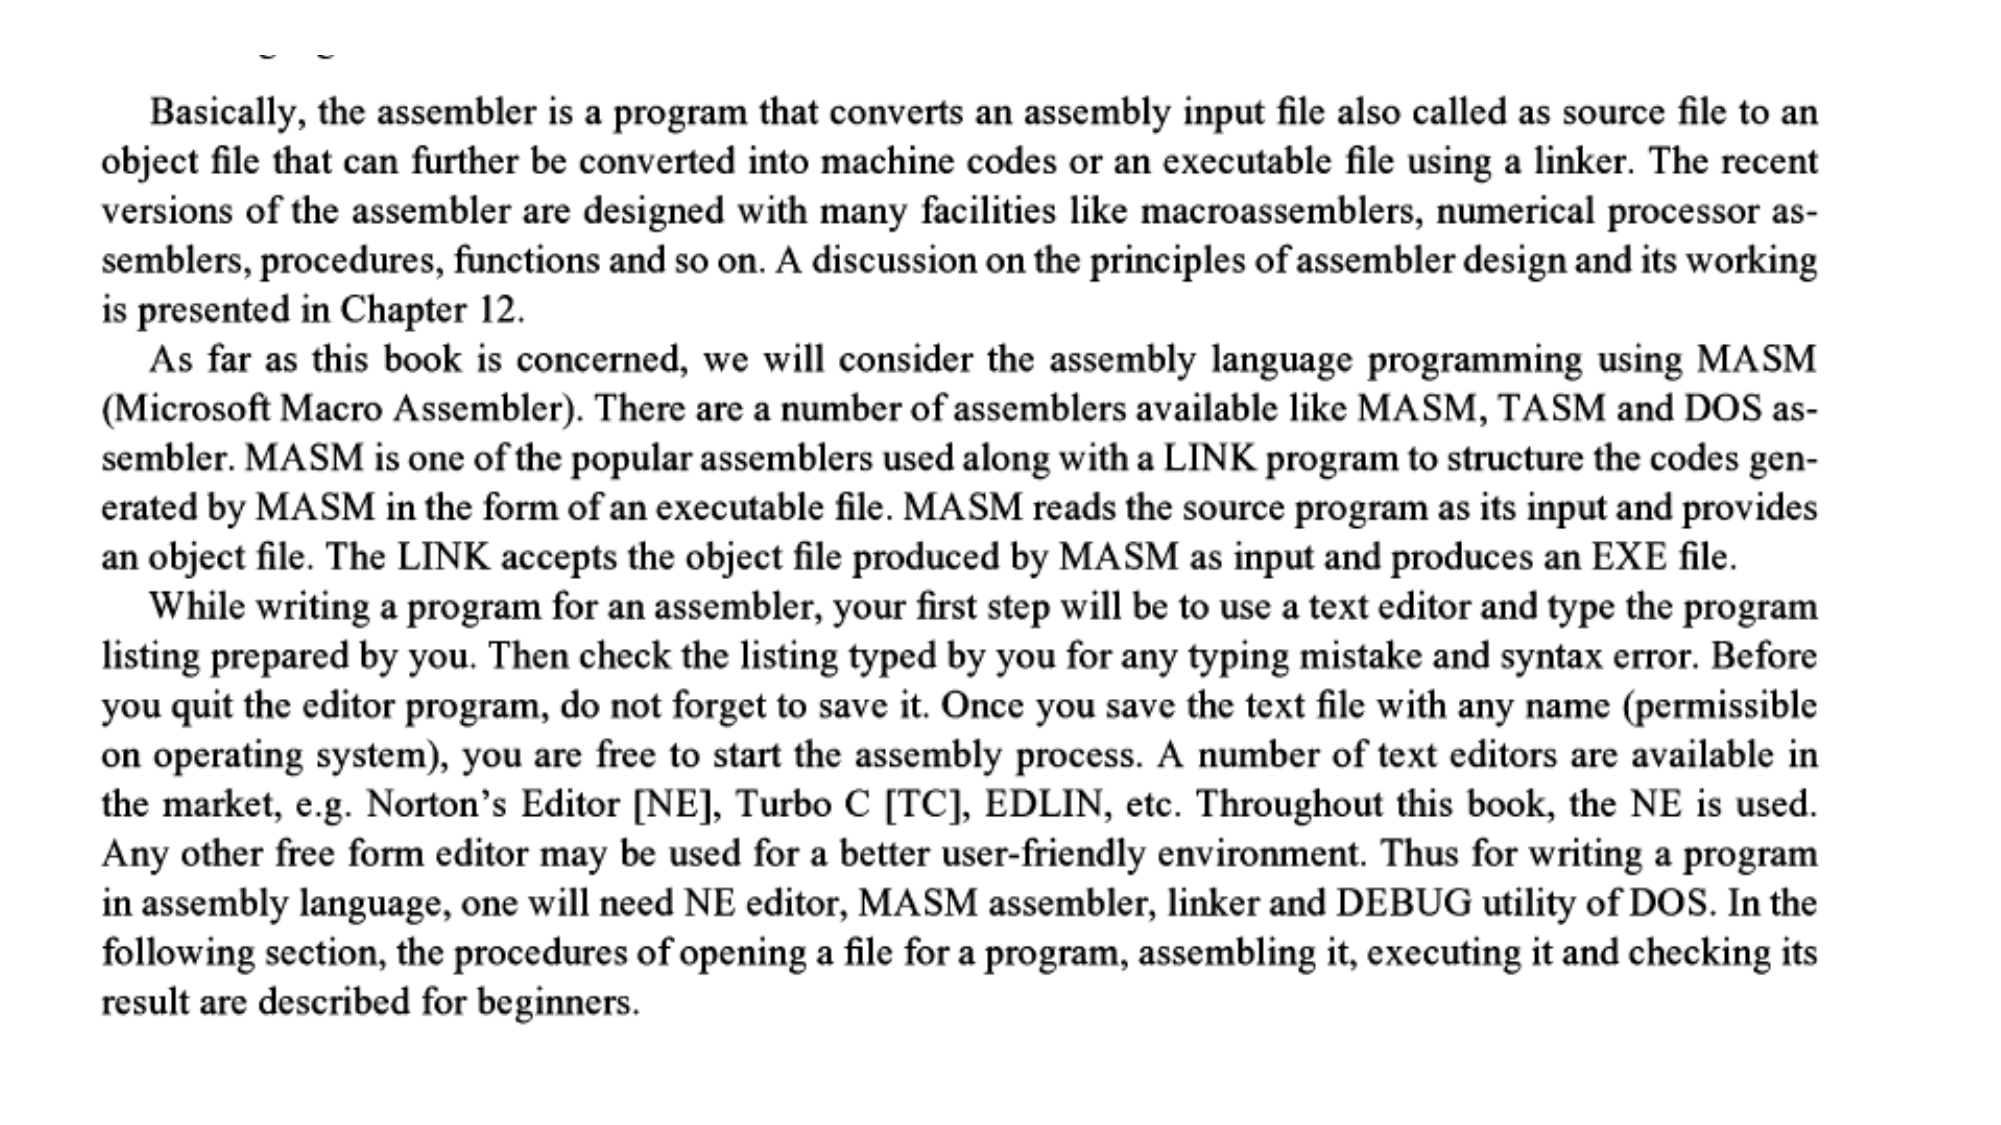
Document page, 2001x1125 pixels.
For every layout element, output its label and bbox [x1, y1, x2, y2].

picture [51, 55, 1890, 1105]
